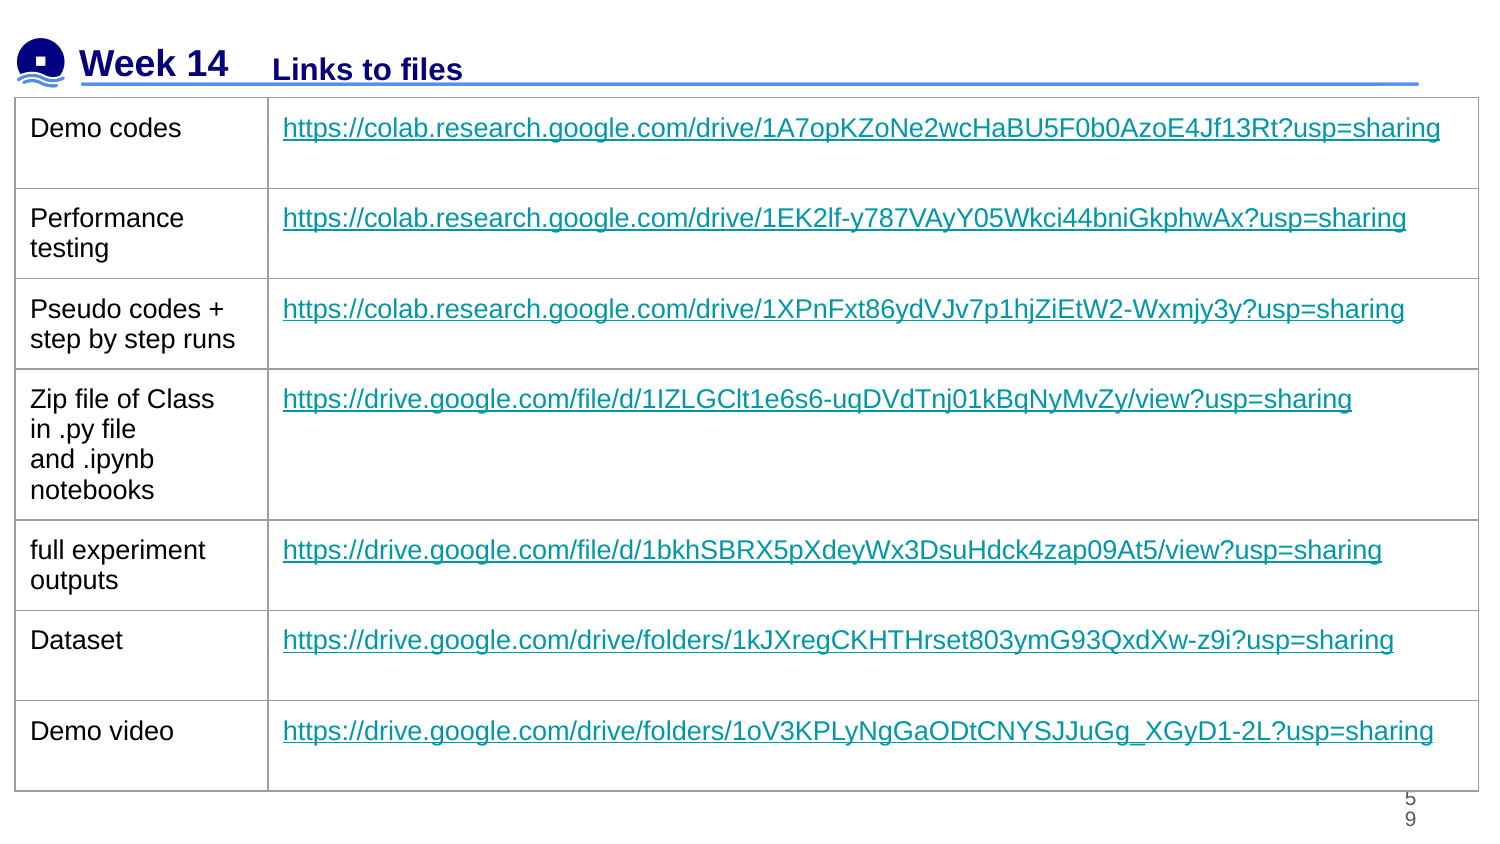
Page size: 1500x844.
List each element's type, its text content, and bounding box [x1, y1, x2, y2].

table_cell Demo video [16, 701, 267, 790]
table_cell Zip file of Class in .py file and .ipynb notebooks [16, 370, 267, 519]
text_box Links to files [272, 44, 1167, 79]
table_cell https://colab.research.google.com/drive/1XPnFxt86ydVJv7p1hjZiEtW2-Wxmjy3y?usp=sharing [269, 279, 1478, 368]
table_cell https://drive.google.com/file/d/1bkhSBRX5pXdeyWx3DsuHdck4zap09At5/view?usp=sharing [269, 521, 1478, 610]
table_cell Pseudo codes + step by step runs [16, 279, 267, 368]
table_cell https://drive.google.com/drive/folders/1kJXregCKHTHrset803ymG93QxdXw-z9i?usp=sharing [269, 611, 1478, 700]
table_cell Performance testing [16, 189, 267, 278]
text_box [81, 82, 1419, 86]
picture [8, 38, 73, 89]
table_cell https://colab.research.google.com/drive/1EK2lf-y787VAyY05Wkci44bniGkphwAx?usp=sharing [269, 189, 1478, 278]
table_cell https://drive.google.com/file/d/1IZLGClt1e6s6-uqDVdTnj01kBqNyMvZy/view?usp=sharing [269, 370, 1478, 519]
table_header https://colab.research.google.com/drive/1A7opKZoNe2wcHaBU5F0b0AzoE4Jf13Rt?usp=sharing [269, 98, 1478, 188]
table_cell full experiment outputs [16, 521, 267, 610]
table_cell https://drive.google.com/drive/folders/1oV3KPLyNgGaODtCNYSJJuGg_XGyD1-2L?usp=sharing [269, 701, 1478, 790]
table_header Demo codes [16, 98, 267, 188]
table_cell Dataset [16, 611, 267, 700]
title Week 14 [79, 38, 1462, 85]
slide_number ‹#› [1404, 792, 1421, 808]
